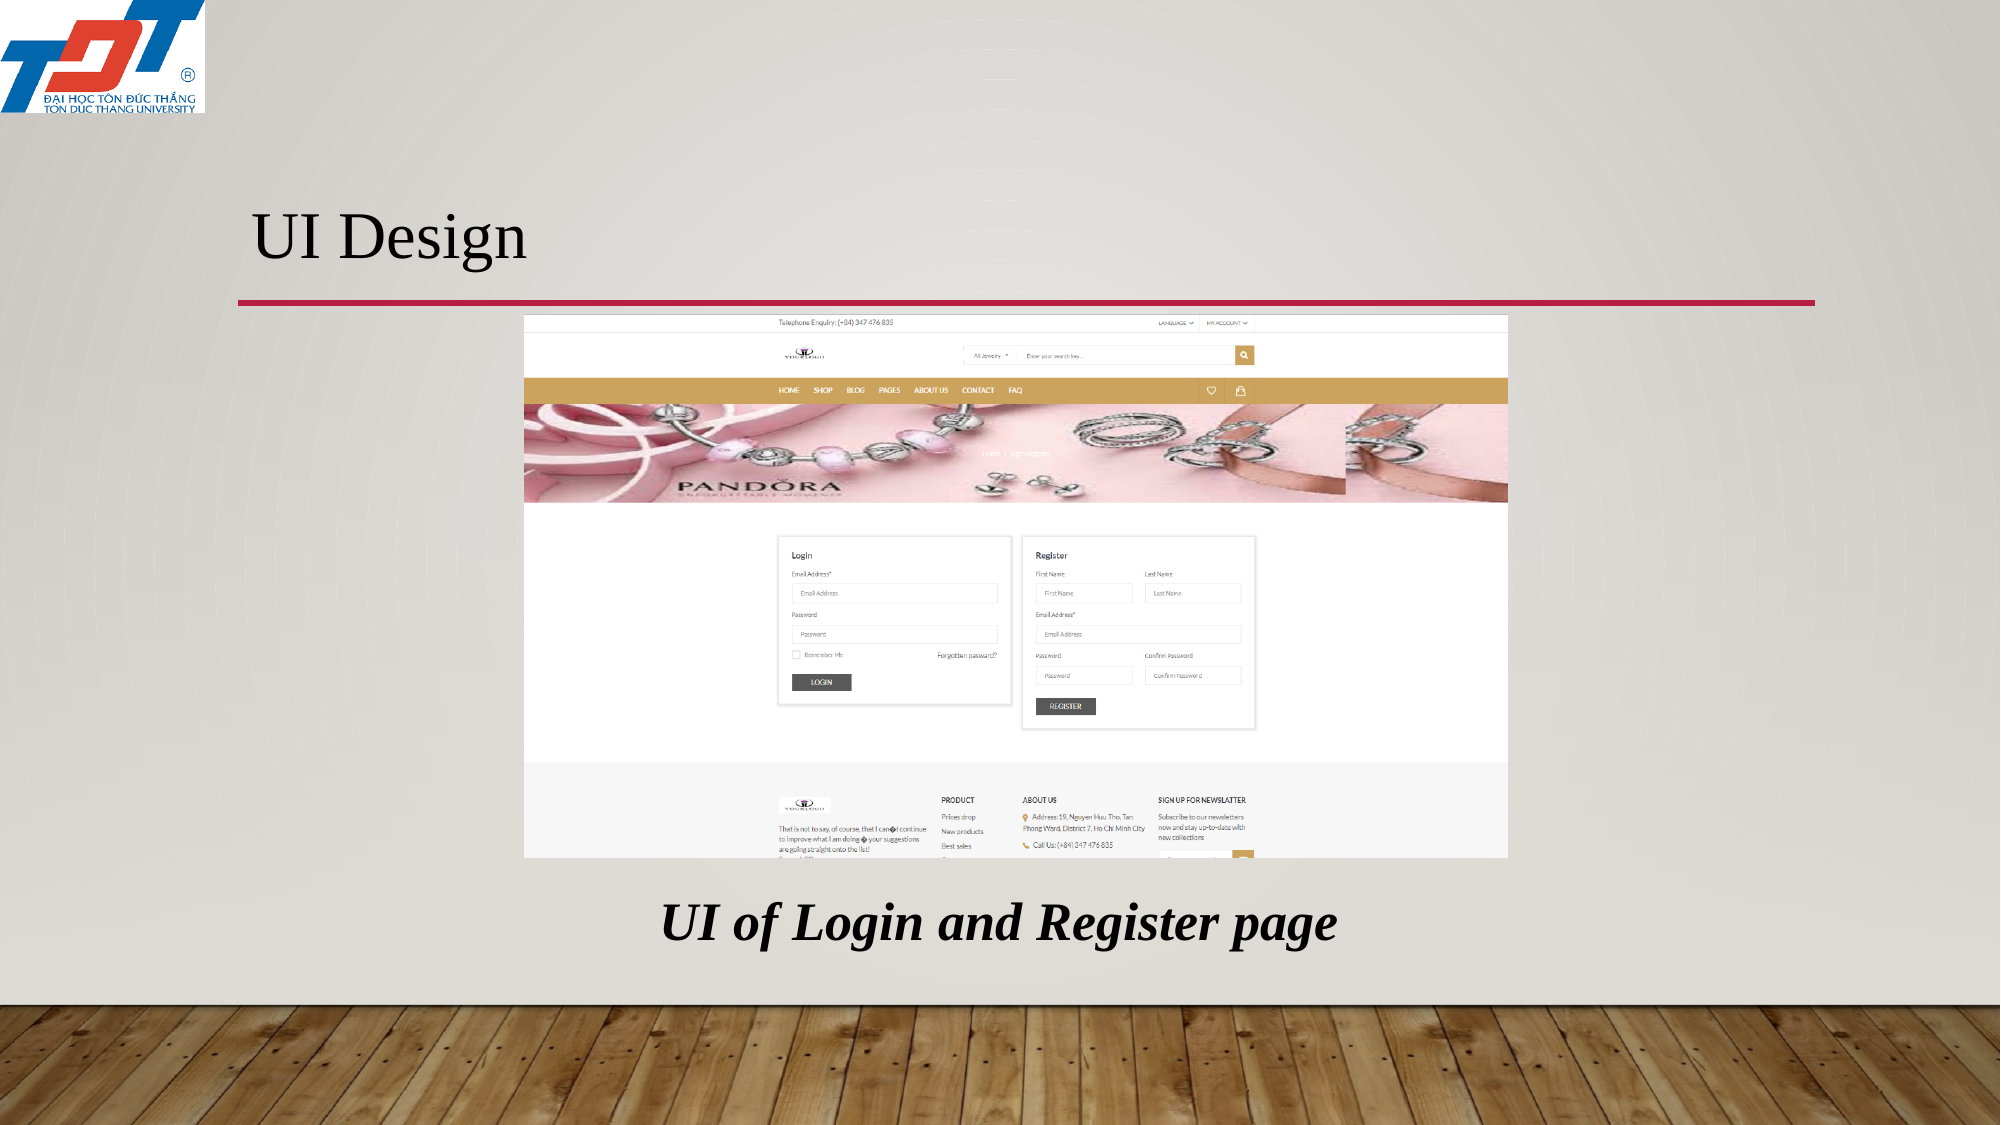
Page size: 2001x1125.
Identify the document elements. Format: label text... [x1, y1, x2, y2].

picture [0, 0, 205, 114]
picture [524, 314, 1509, 858]
picture [0, 1005, 2000, 1125]
text_box UI of Login and Register page [645, 878, 1355, 959]
text_box UI Design [236, 184, 544, 280]
